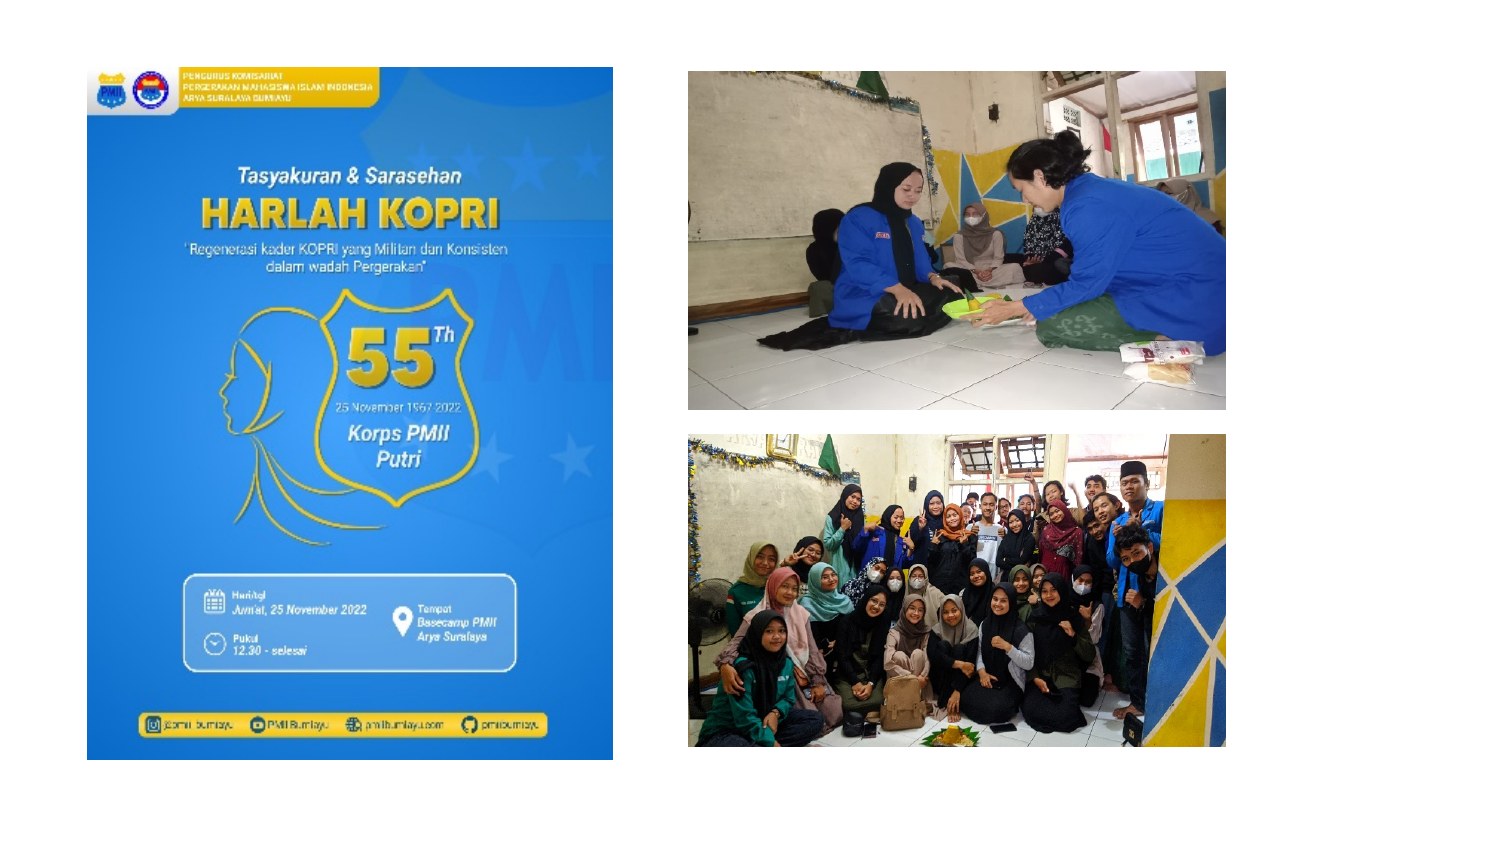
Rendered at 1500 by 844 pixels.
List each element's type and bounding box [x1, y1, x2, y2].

picture [688, 434, 1226, 747]
picture [87, 67, 613, 760]
picture [688, 71, 1226, 410]
